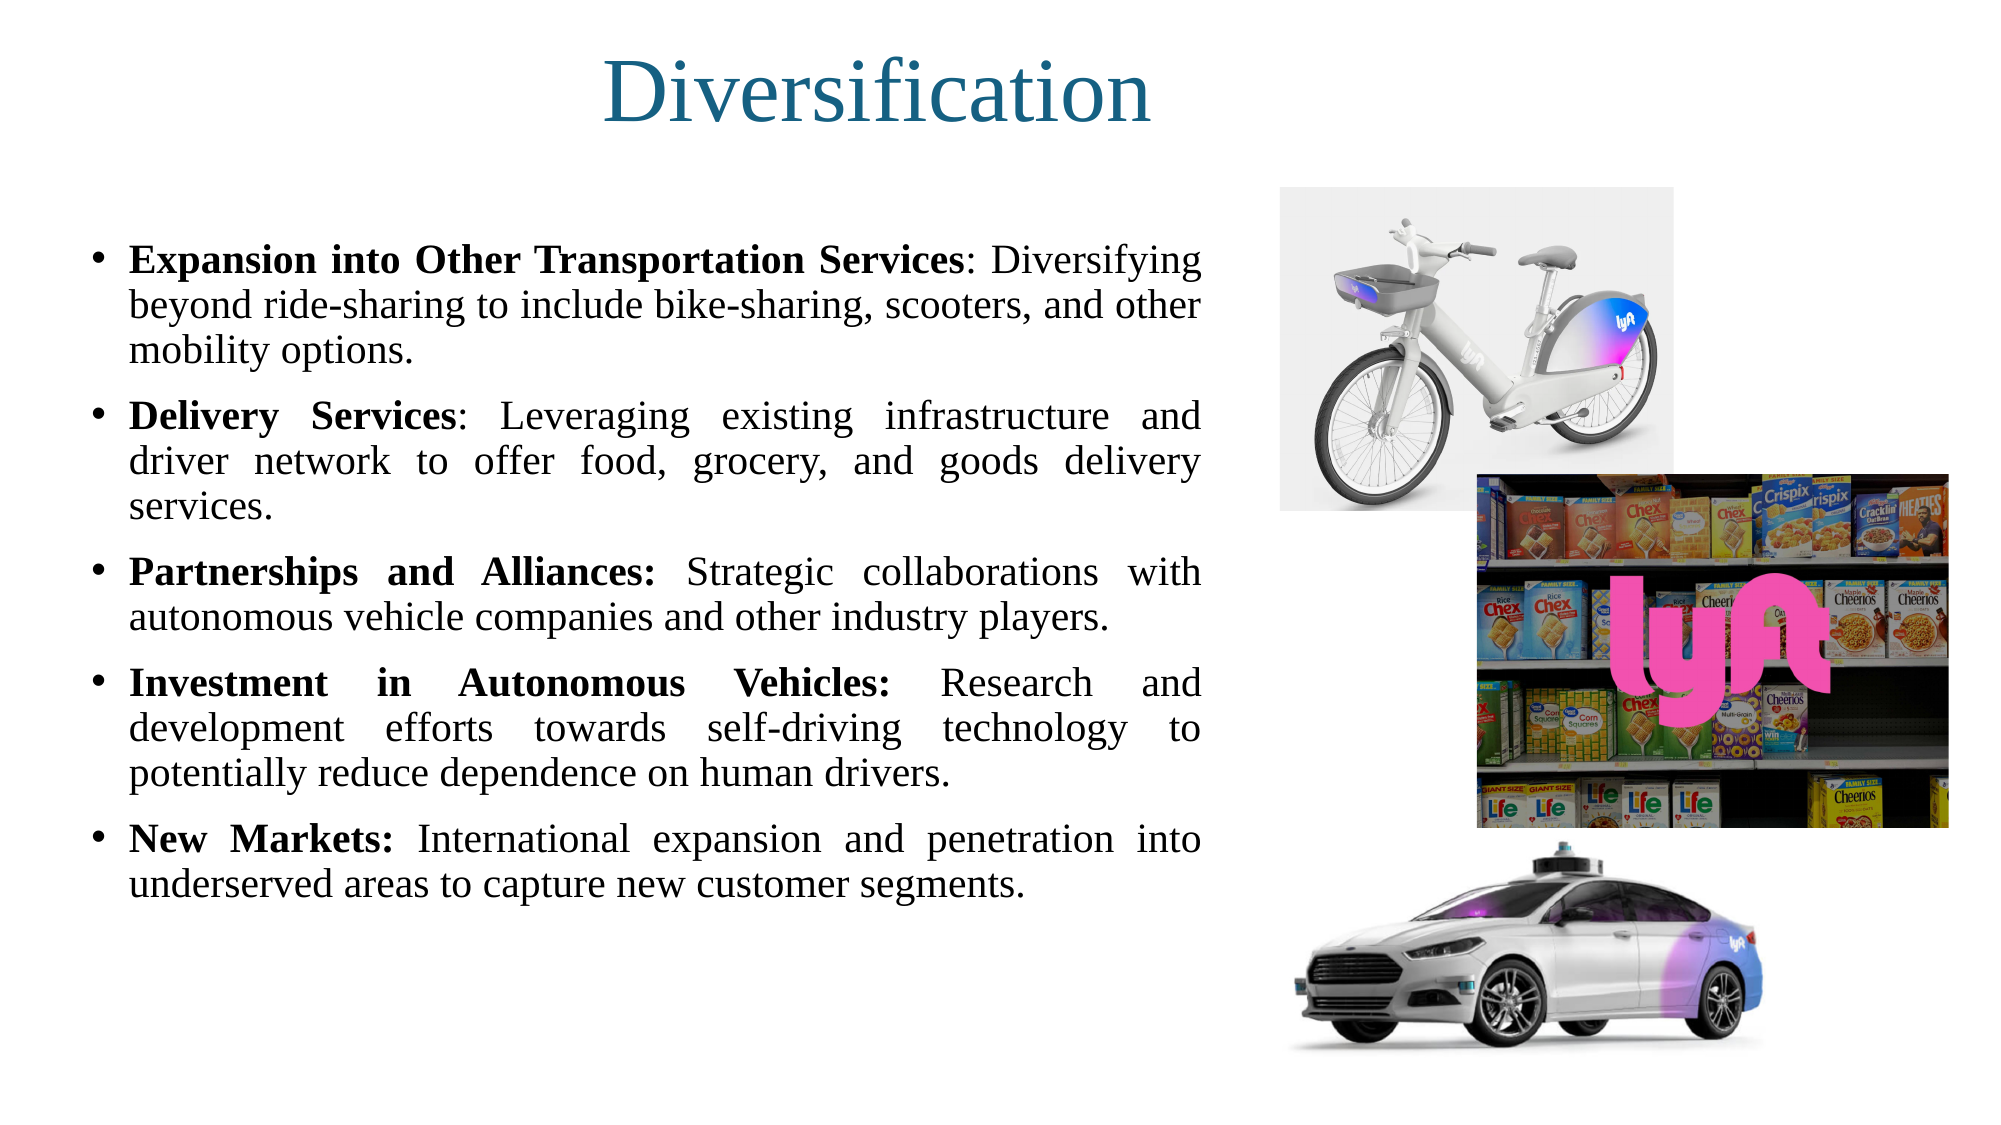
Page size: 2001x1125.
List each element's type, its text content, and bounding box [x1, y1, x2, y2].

list Expansion into Other Transportation Services: Diversifying beyond ride-sharing to include bike-sharing, scooters, and other mobility options. Delivery Services: Leveraging existing infrastructure and driver network to offer food, grocery, and goods delivery services. Partnerships and Alliances: Strategic collaborations with autonomous vehicle companies and other industry players. Investment in Autonomous Vehicles: Research and development efforts towards self-driving technology to potentially reduce dependence on human drivers. New Markets: International expansion and penetration into underserved areas to capture new customer segments. [76, 229, 1218, 1083]
picture [1279, 186, 1950, 1083]
title Diversification [137, 0, 1863, 184]
